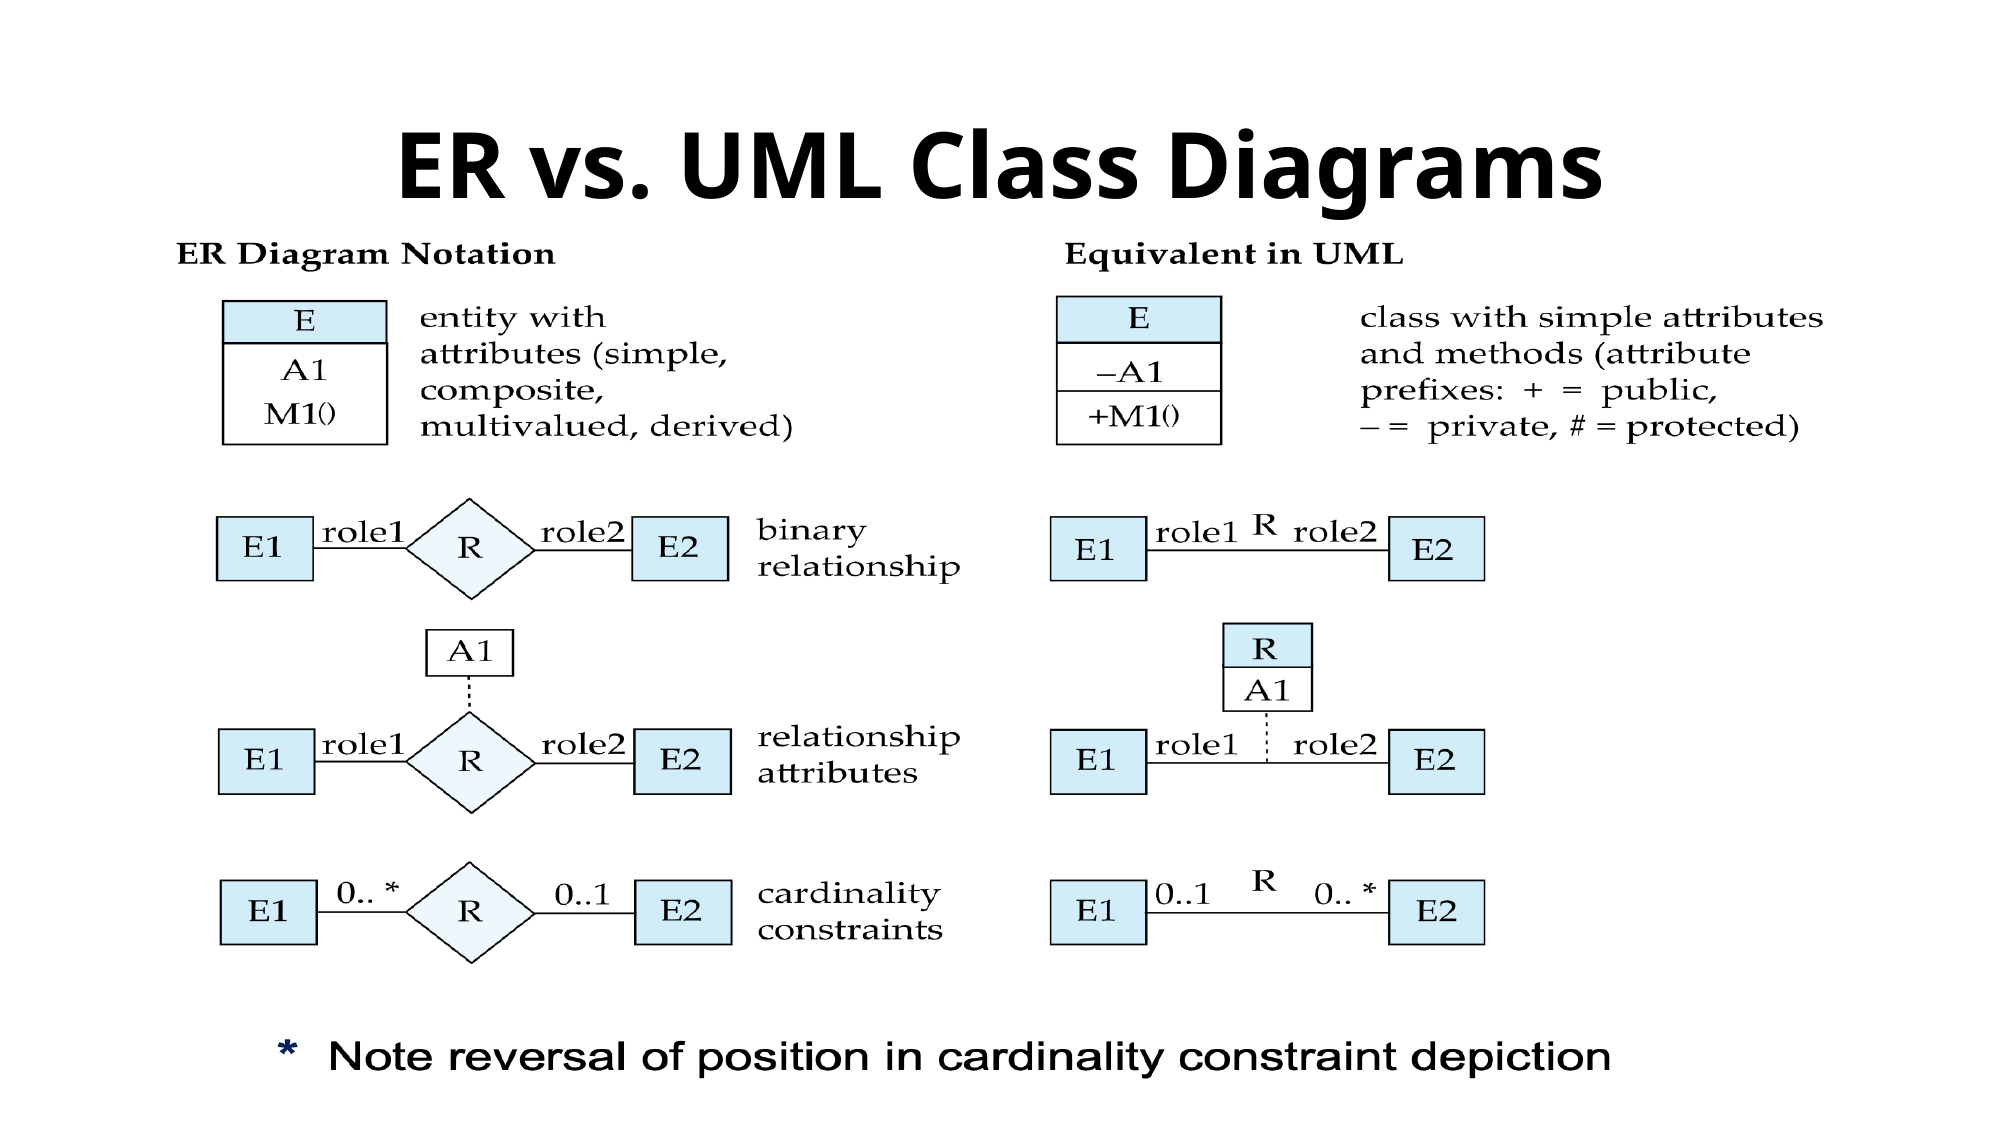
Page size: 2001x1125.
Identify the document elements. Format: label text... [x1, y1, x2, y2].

title ER vs. UML Class Diagrams [137, 59, 1863, 278]
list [169, 227, 1831, 1085]
